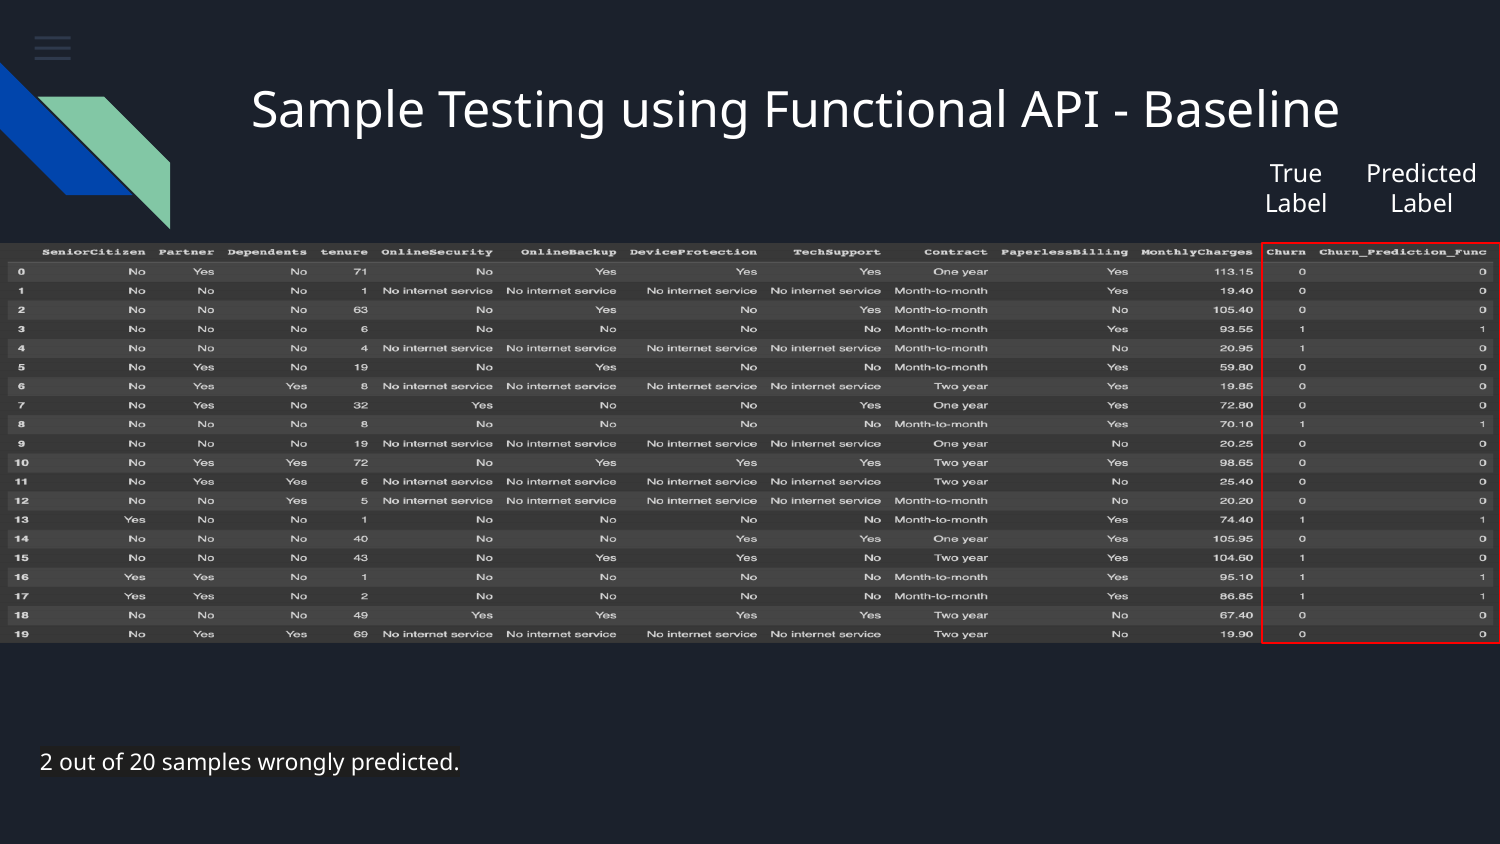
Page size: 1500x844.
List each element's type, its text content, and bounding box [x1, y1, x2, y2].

picture [0, 243, 1500, 644]
title 2 out of 20 samples wrongly predicted. [24, 718, 895, 817]
text_box Predicted Label [1343, 142, 1500, 233]
text_box True Label [1239, 142, 1343, 233]
title Sample Testing using Functional API - Baseline [236, 62, 1450, 213]
